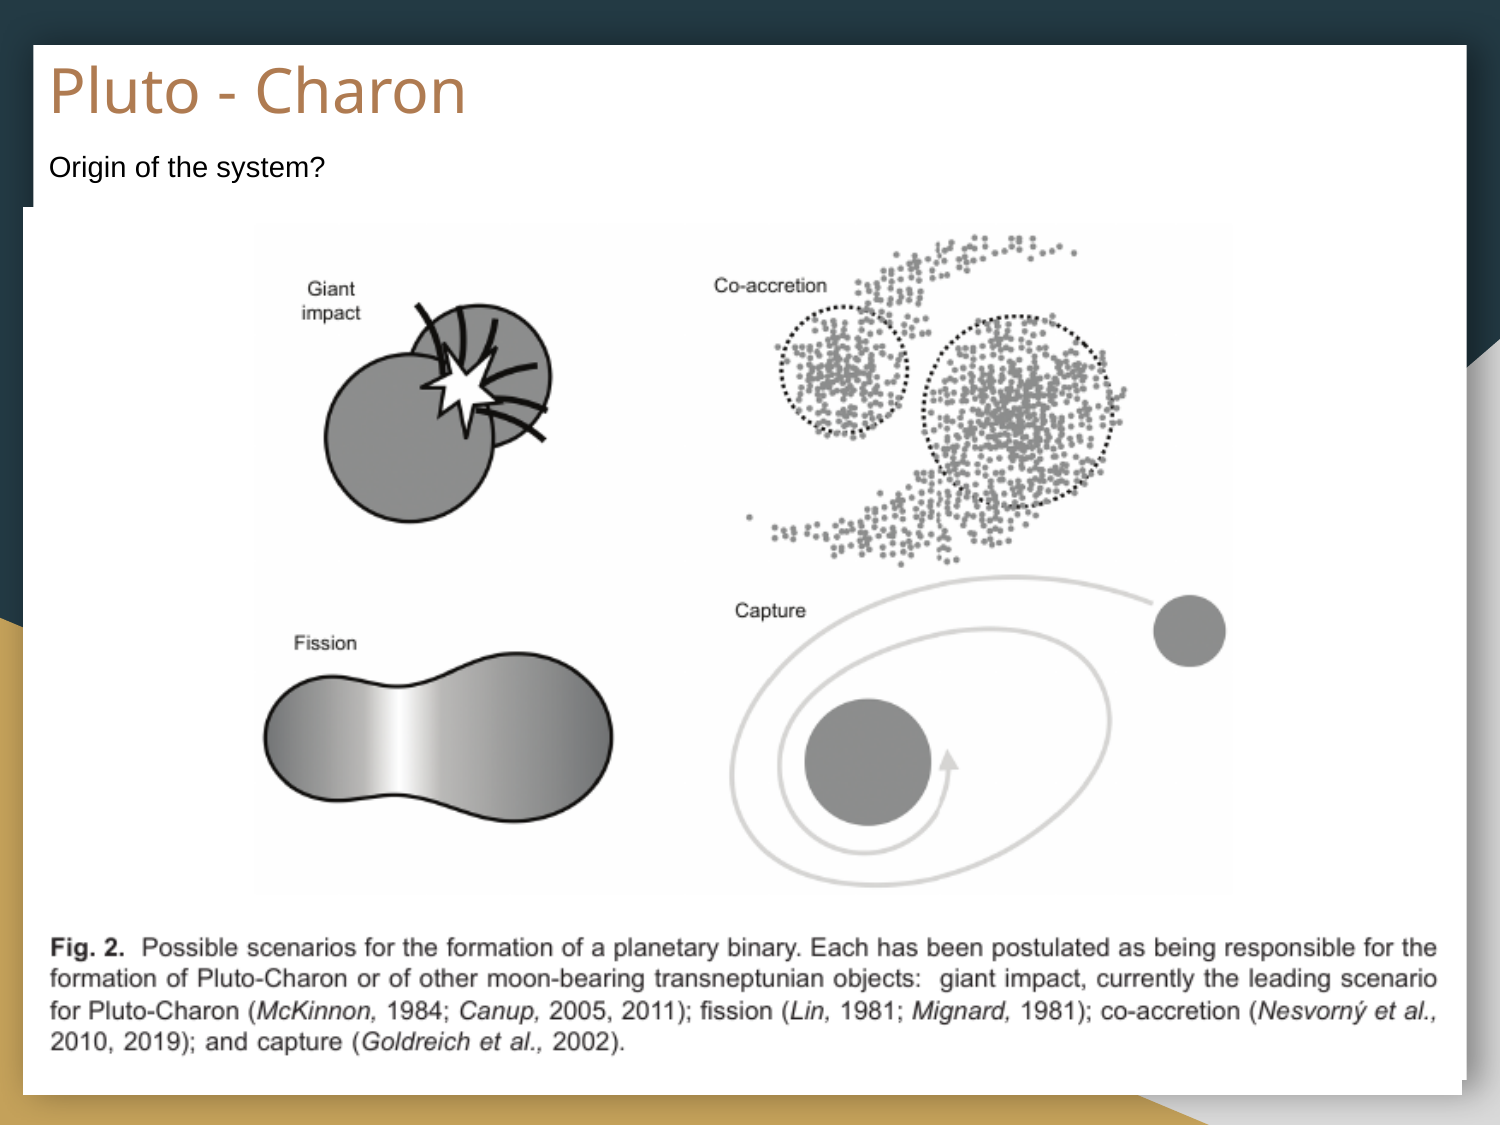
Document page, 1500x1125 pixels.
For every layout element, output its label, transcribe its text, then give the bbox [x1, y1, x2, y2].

picture [22, 206, 1462, 1095]
text_box Origin of the system? [33, 133, 1376, 205]
title Pluto - Charon [33, 36, 1266, 133]
